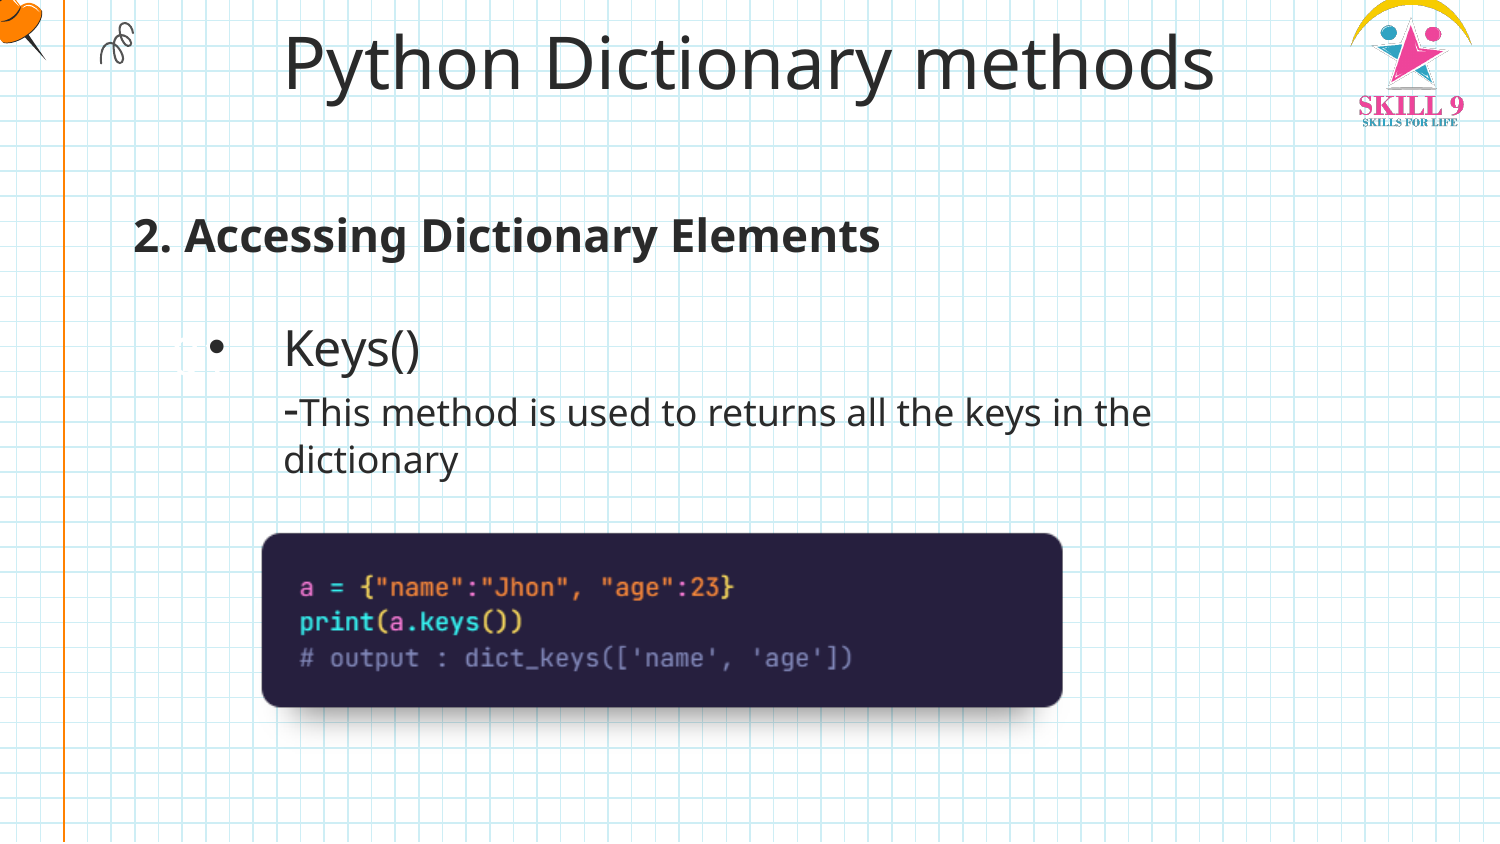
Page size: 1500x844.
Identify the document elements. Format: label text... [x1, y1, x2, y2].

picture [162, 433, 1163, 808]
text_box 2. Accessing Dictionary Elements Keys() -This method is used to returns all the keys in the dictionary [118, 191, 1263, 275]
picture [1349, 0, 1473, 129]
title Python Dictionary methods [118, 1, 1344, 96]
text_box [0, 0, 61, 52]
title 01 [132, 307, 271, 402]
